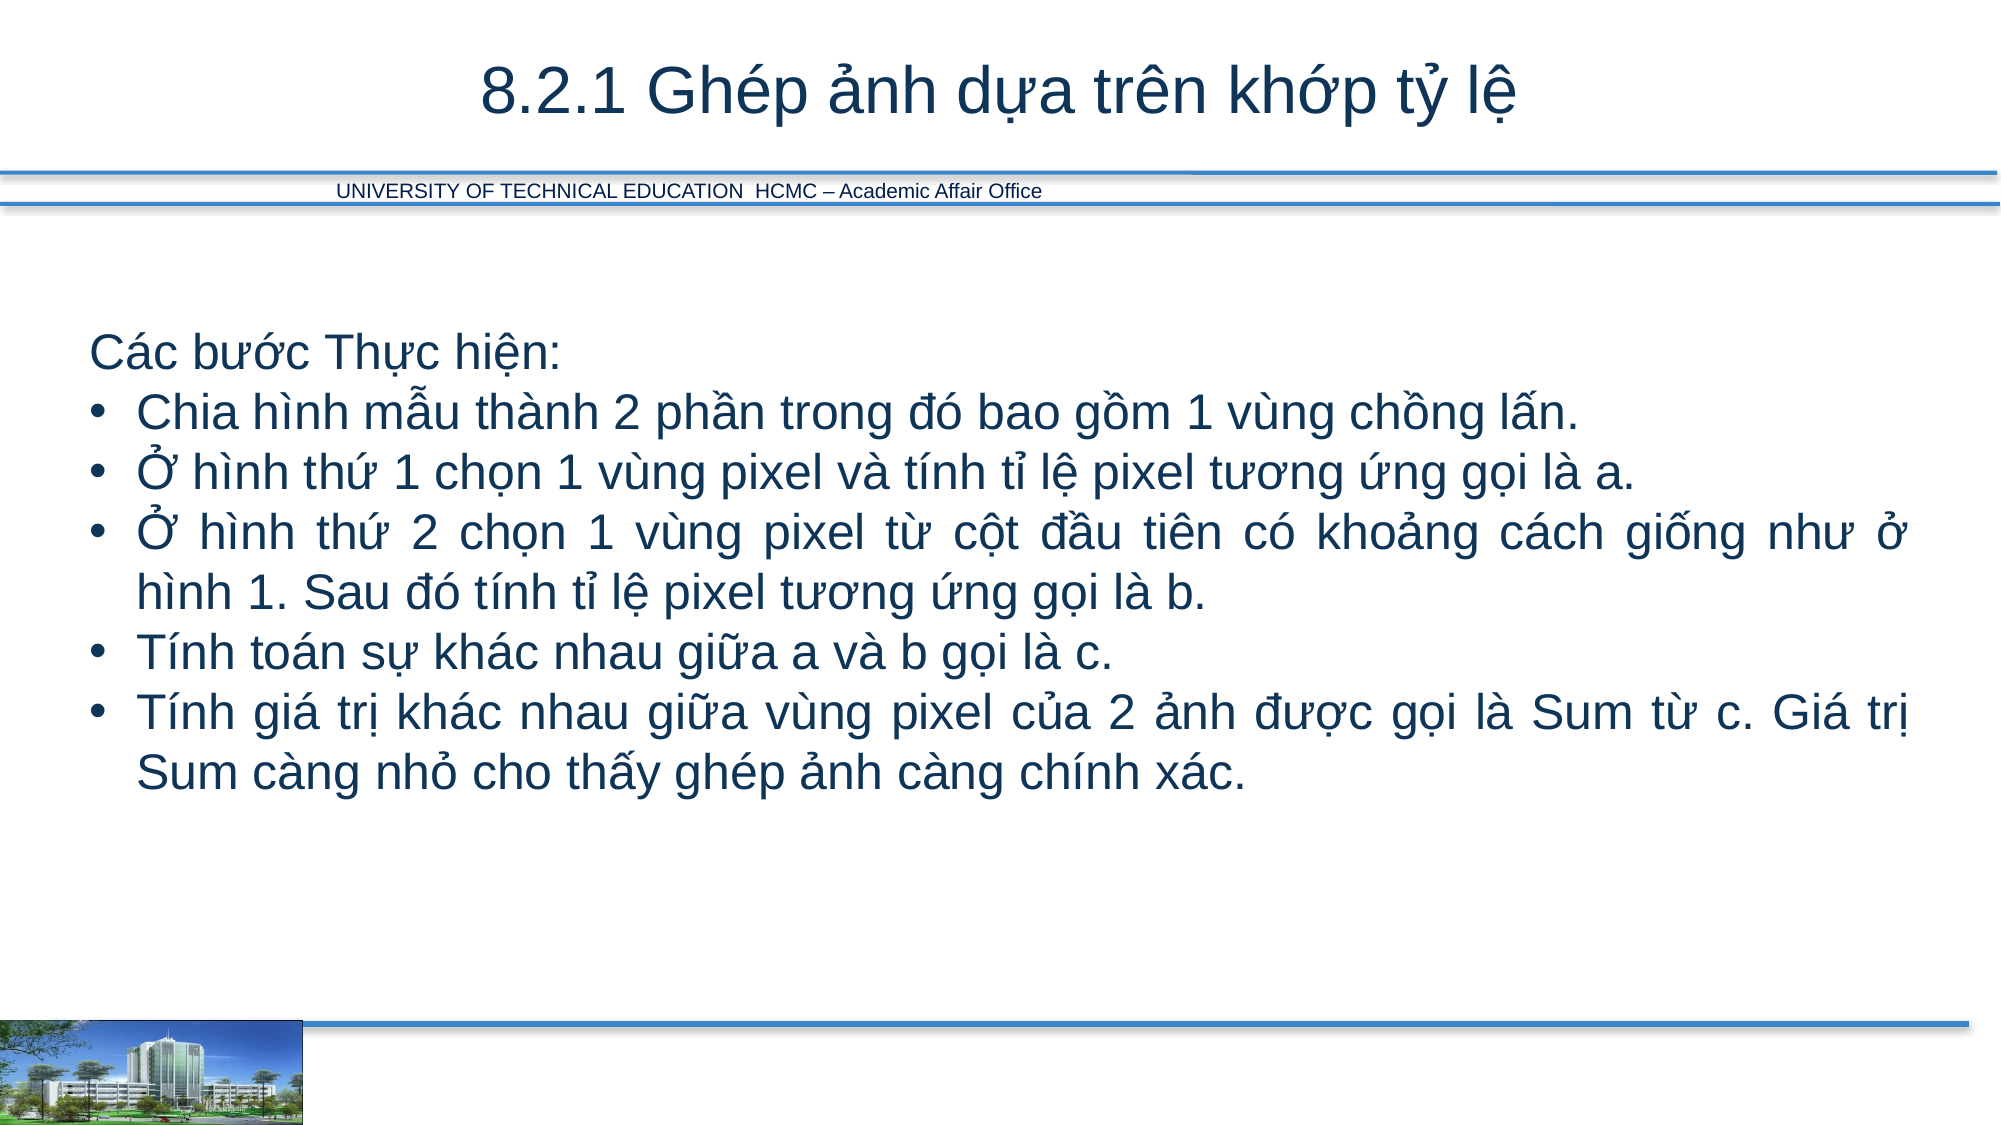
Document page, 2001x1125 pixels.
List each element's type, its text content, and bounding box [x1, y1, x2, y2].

text_box Các bước Thực hiện: Chia hình mẫu thành 2 phần trong đó bao gồm 1 vùng chồng lấn. Ở hình thứ 1 chọn 1 vùng pixel và tính tỉ lệ pixel tương ứng gọi là a. Ở hình thứ 2 chọn 1 vùng pixel từ cột đầu tiên có khoảng cách giống như ở hình 1. Sau đó tính tỉ lệ pixel tương ứng gọi là b. Tính toán sự khác nhau giữa a và b gọi là c. Tính giá trị khác nhau giữa vùng pixel của 2 ảnh được gọi là Sum từ c. Giá trị Sum càng nhỏ cho thấy ghép ảnh càng chính xác. [74, 312, 1926, 808]
text_box 8.2.1 Ghép ảnh dựa trên khớp tỷ lệ [369, 39, 1631, 134]
picture [0, 1020, 303, 1125]
